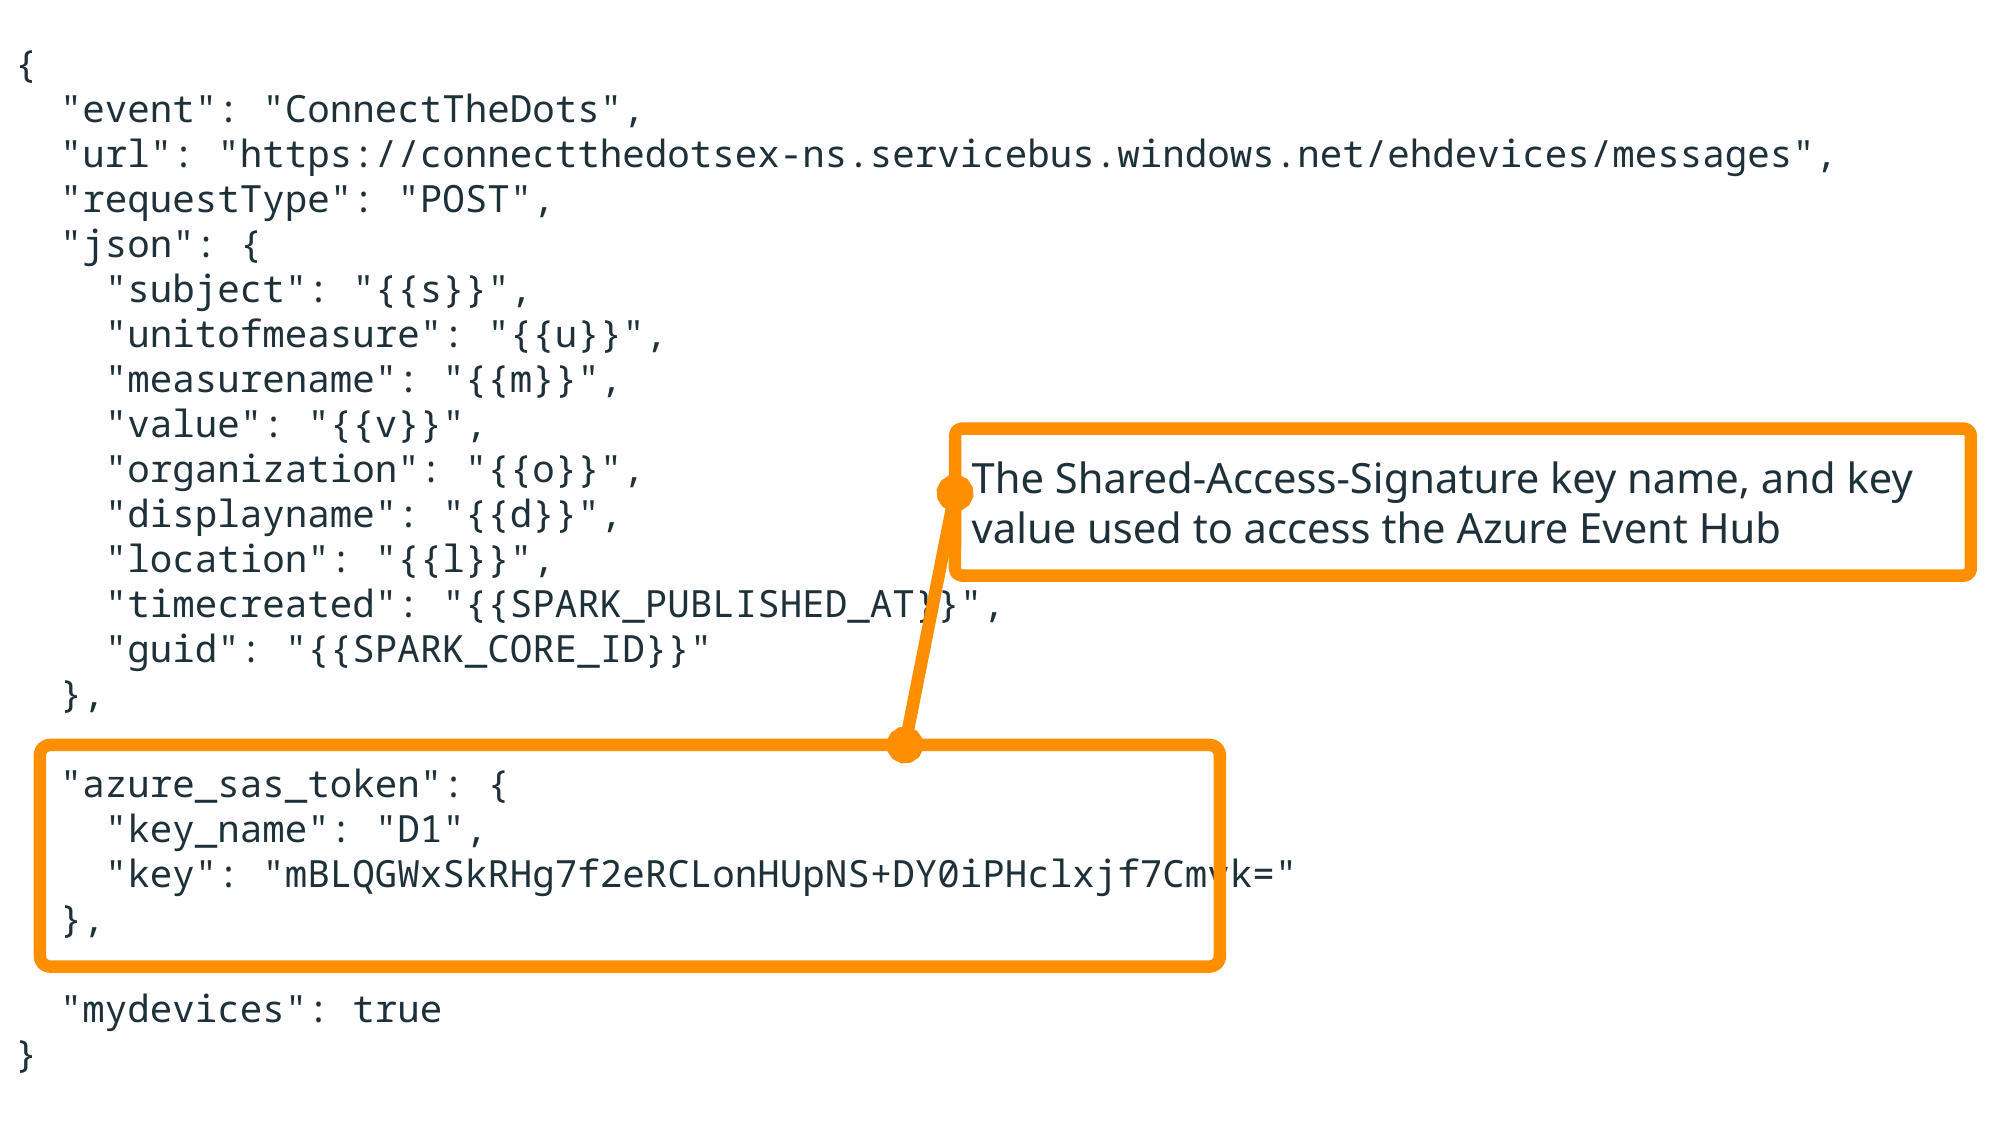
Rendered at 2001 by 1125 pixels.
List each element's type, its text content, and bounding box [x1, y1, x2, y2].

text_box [904, 492, 956, 746]
text_box The Shared-Access-Signature key name, and key value used to access the Azure Event Hub [954, 427, 1972, 577]
text_box { "event": "ConnectTheDots", "url": "https://connectthedotsex-ns.servicebus.windows.net/ehdevices/messages", "requestType": "POST", "json": { "subject": "{{s}}", "unitofmeasure": "{{u}}", "measurename": "{{m}}", "value": "{{v}}", "organization": "{{o}}", "displayname": "{{d}}", "location": "{{l}}", "timecreated": "{{SPARK_PUBLISHED_AT}}", "guid": "{{SPARK_CORE_ID}}" }, "azure_sas_token": { "key_name": "D1", "key": "mBLQGWxSkRHg7f2eRCLonHUpNS+DY0iPHclxjf7Cmvk=" }, "mydevices": true } [0, 32, 2000, 1082]
text_box [38, 744, 1221, 968]
